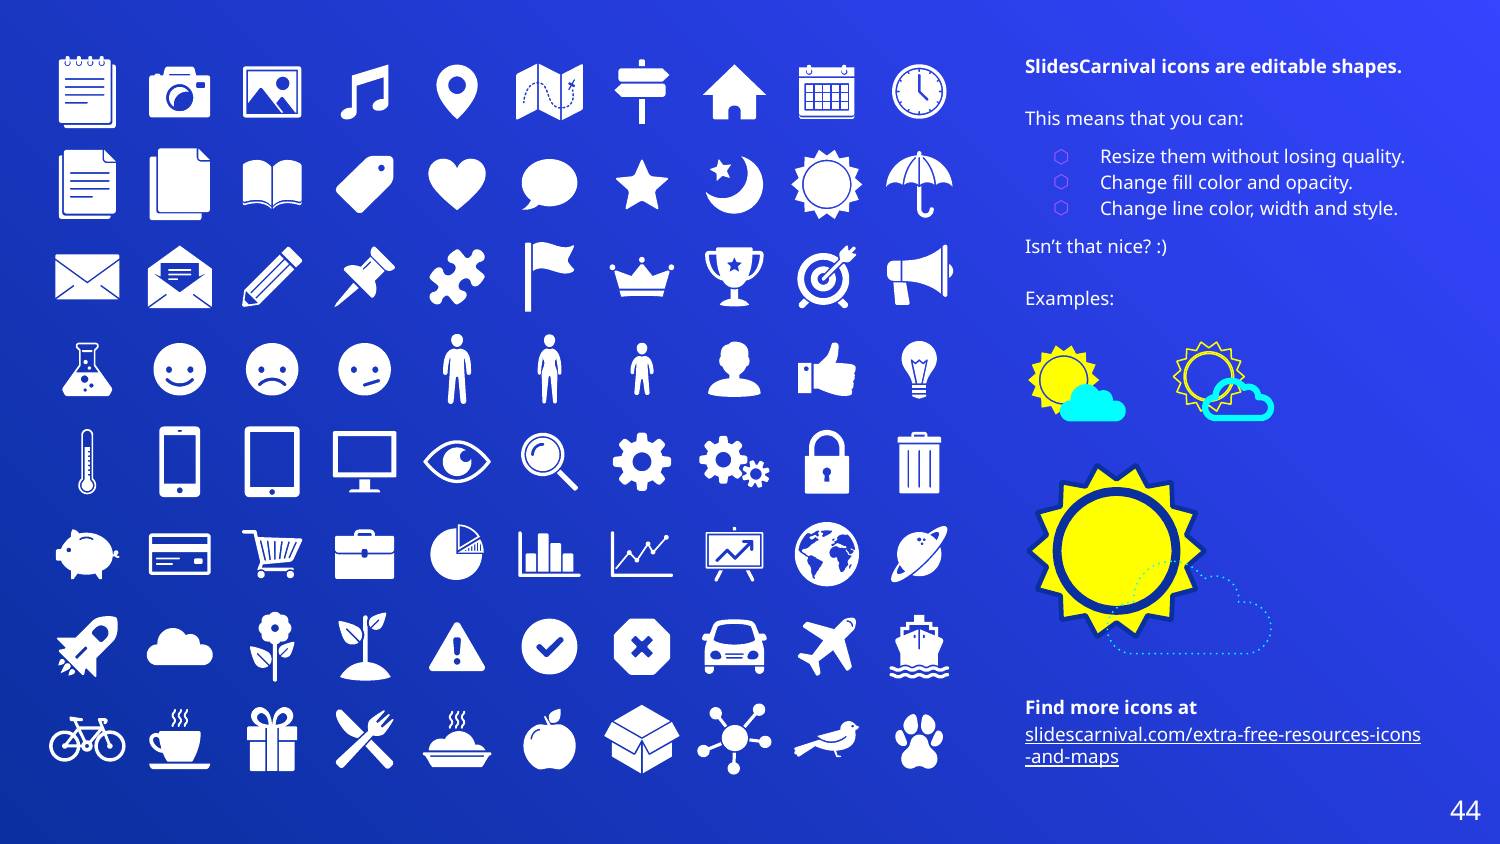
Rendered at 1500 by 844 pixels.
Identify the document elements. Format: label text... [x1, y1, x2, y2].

text_box [1112, 576, 1271, 654]
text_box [520, 432, 579, 491]
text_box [518, 531, 581, 578]
text_box [612, 432, 672, 491]
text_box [895, 713, 944, 769]
list SlidesCarnival icons are editable shapes. This means that you can: Resize them without losing quality. Change fill color and opacity. Change line color, width and style. Isn’t that nice? :) Examples: [1025, 51, 1425, 302]
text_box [55, 254, 120, 300]
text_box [56, 615, 118, 678]
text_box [249, 611, 295, 682]
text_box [791, 149, 863, 220]
text_box [49, 716, 126, 762]
text_box [436, 64, 478, 120]
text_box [889, 614, 950, 679]
text_box [146, 628, 213, 666]
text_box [1173, 341, 1245, 412]
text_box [58, 149, 116, 220]
text_box [794, 522, 860, 587]
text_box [524, 241, 575, 312]
text_box [429, 622, 485, 672]
text_box [338, 343, 391, 396]
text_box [523, 708, 576, 770]
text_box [704, 247, 764, 307]
text_box [245, 343, 299, 396]
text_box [332, 430, 397, 493]
text_box [797, 617, 856, 676]
slide_number 44 [1391, 779, 1482, 844]
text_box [1027, 345, 1100, 415]
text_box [701, 619, 767, 675]
text_box [55, 529, 120, 580]
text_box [891, 64, 947, 119]
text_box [897, 431, 942, 494]
list Find more icons at slidescarnival.com/extra-free-resources-icons-and-maps [1025, 692, 1425, 786]
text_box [515, 63, 584, 121]
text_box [338, 612, 391, 681]
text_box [334, 246, 396, 308]
text_box [804, 429, 850, 494]
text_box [148, 708, 211, 770]
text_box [148, 66, 211, 118]
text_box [241, 529, 303, 579]
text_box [603, 704, 680, 774]
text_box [610, 531, 674, 578]
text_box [697, 703, 772, 775]
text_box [242, 159, 302, 210]
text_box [430, 524, 484, 581]
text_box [890, 525, 948, 583]
text_box [616, 159, 668, 210]
text_box [428, 158, 486, 211]
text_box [334, 529, 395, 580]
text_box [148, 533, 211, 576]
text_box [153, 343, 206, 396]
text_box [705, 156, 764, 214]
text_box [521, 159, 578, 210]
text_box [798, 64, 855, 120]
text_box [537, 334, 562, 404]
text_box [147, 245, 212, 309]
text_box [335, 709, 394, 769]
text_box [1101, 390, 1126, 422]
text_box [244, 426, 300, 498]
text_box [614, 59, 670, 125]
text_box [429, 249, 485, 305]
text_box [1247, 386, 1271, 418]
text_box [1028, 464, 1206, 638]
text_box [521, 618, 578, 675]
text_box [246, 706, 298, 772]
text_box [241, 246, 303, 308]
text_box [705, 526, 764, 582]
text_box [885, 150, 953, 218]
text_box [886, 244, 954, 306]
text_box [702, 64, 767, 120]
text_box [797, 342, 856, 397]
text_box [794, 721, 860, 758]
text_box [422, 439, 492, 484]
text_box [242, 66, 302, 118]
text_box [340, 64, 389, 120]
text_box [797, 245, 857, 309]
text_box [442, 333, 472, 405]
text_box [78, 428, 97, 495]
text_box [708, 341, 761, 397]
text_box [62, 342, 113, 397]
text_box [58, 55, 116, 129]
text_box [901, 340, 938, 399]
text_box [149, 148, 211, 221]
text_box [159, 426, 201, 498]
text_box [699, 435, 770, 488]
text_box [609, 256, 675, 297]
text_box [335, 155, 394, 213]
text_box [613, 618, 671, 675]
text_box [422, 710, 492, 768]
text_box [630, 342, 654, 396]
